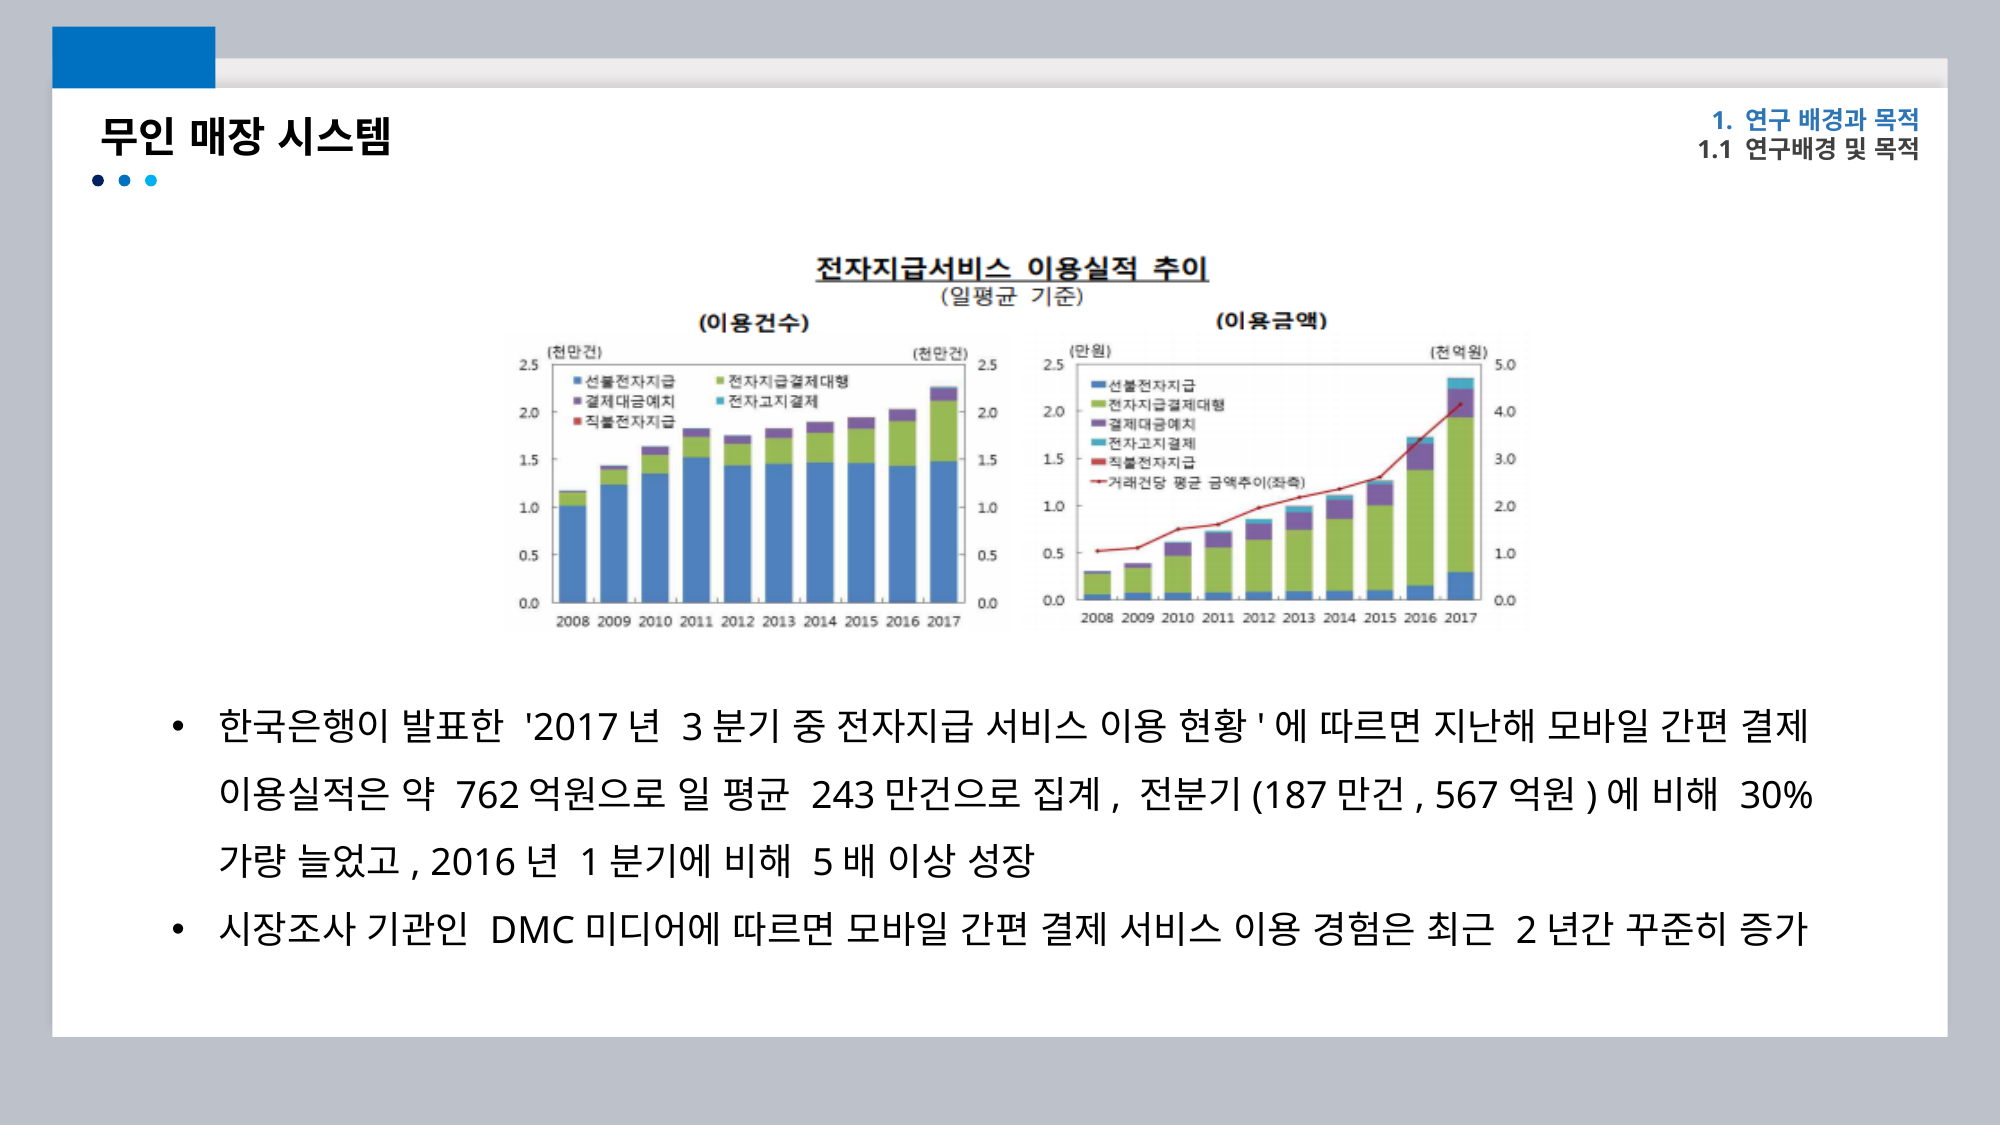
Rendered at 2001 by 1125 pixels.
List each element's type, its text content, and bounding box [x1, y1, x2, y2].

text_box [51, 26, 217, 89]
text_box 한국은행이 발표한 '2017년 3분기 중 전자지급 서비스 이용 현황'에 따르면 지난해 모바일 간편 결제 이용실적은 약 762억원으로 일 평균 243만건으로 집계, 전분기(187만건, 567억원)에 비해 30%가량 늘었고, 2016년 1분기에 비해 5배 이상 성장 시장조사 기관인 DMC미디어에 따르면 모바일 간편 결제 서비스 이용 경험은 최근 2년간 꾸준히 증가 [156, 673, 1859, 959]
text_box 1. 연구 배경과 목적 [1696, 96, 1943, 126]
text_box [117, 173, 132, 188]
text_box 무인 매장 시스템 [85, 103, 409, 169]
picture [468, 231, 1597, 651]
text_box 1.1 연구배경 및 목적 [1666, 126, 1952, 172]
text_box [90, 173, 105, 188]
text_box [143, 173, 158, 188]
